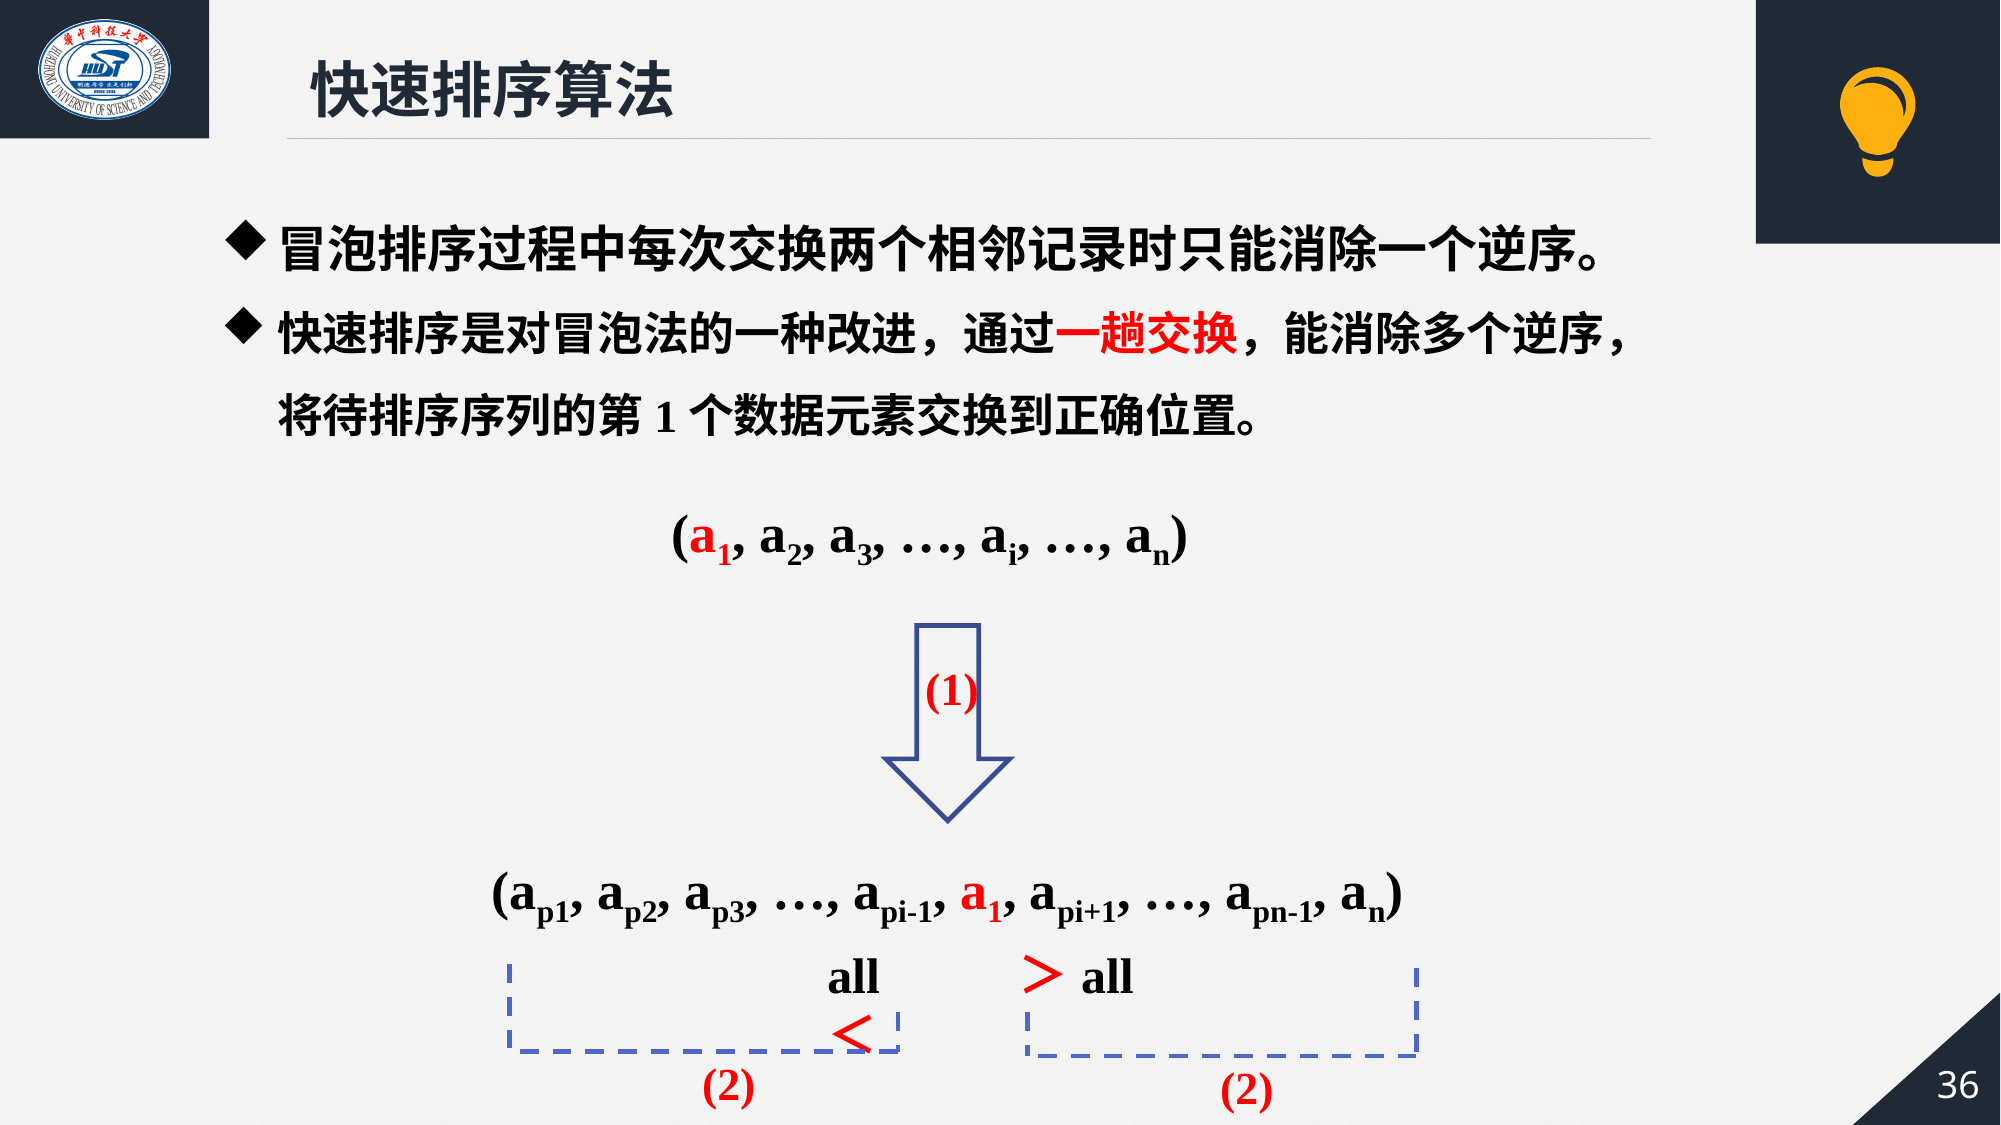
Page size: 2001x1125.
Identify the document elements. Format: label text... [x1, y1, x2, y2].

text_box (a1, a2, a3, …, ai, …, an) [656, 490, 1203, 580]
text_box [915, 624, 980, 652]
text_box ＞all [1004, 936, 1159, 1012]
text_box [1840, 67, 1916, 177]
text_box (2) [687, 1052, 787, 1117]
text_box (1) [910, 652, 1010, 723]
text_box (2) [1205, 1056, 1305, 1121]
text_box (2) [1205, 1051, 1305, 1055]
text_box [883, 723, 1013, 823]
text_box (ap1, ap2, ap3, …, api-1, a1, api+1, …, apn-1, an) [476, 847, 1419, 937]
text_box all＜ [812, 936, 948, 1072]
text_box 冒泡排序过程中每次交换两个相邻记录时只能消除一个逆序。 快速排序是对冒泡法的一种改进，通过一趟交换，能消除多个逆序，将待排序序列的第1个数据元素交换到正确位置。 [206, 179, 1654, 450]
text_box [1755, 0, 2000, 245]
text_box 快速排序算法 [294, 29, 691, 133]
text_box (2) [687, 1046, 787, 1051]
picture [38, 19, 171, 120]
